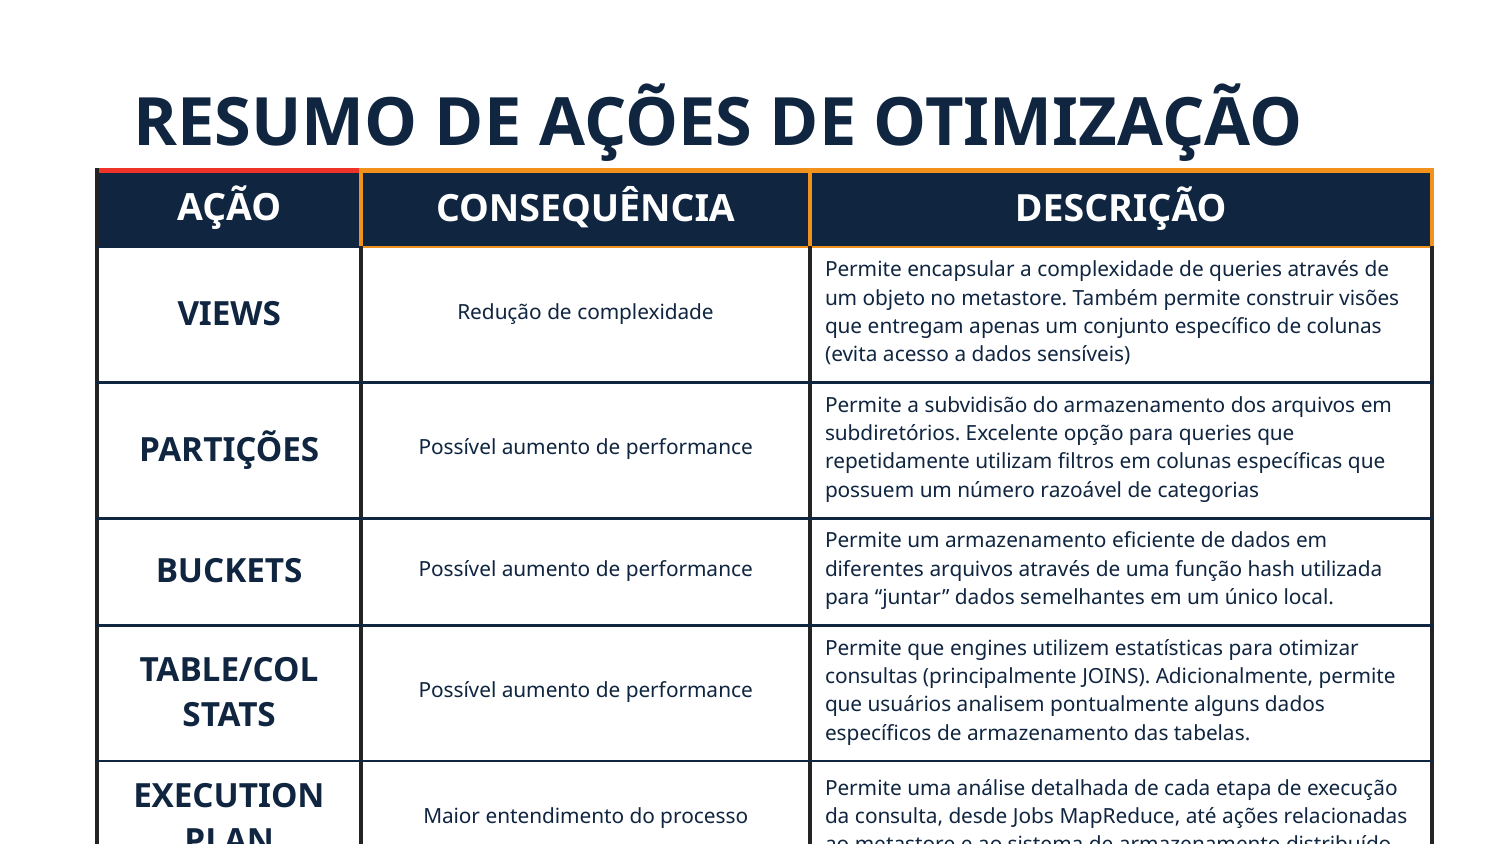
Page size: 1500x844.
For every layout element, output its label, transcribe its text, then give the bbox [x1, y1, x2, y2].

table_header DESCRIÇÃO [812, 173, 1430, 246]
table_cell Permite que engines utilizem estatísticas para otimizar consultas (principalmente JOINS). Adicionalmente, permite que usuários analisem pontualmente alguns dados específicos de armazenamento das tabelas. [812, 627, 1430, 760]
title RESUMO DE AÇÕES DE OTIMIZAÇÃO [118, 63, 1382, 161]
table_cell BUCKETS [99, 520, 359, 624]
table_cell Permite um armazenamento eficiente de dados em diferentes arquivos através de uma função hash utilizada para “juntar” dados semelhantes em um único local. [812, 520, 1430, 624]
table_cell Possível aumento de performance [363, 384, 808, 517]
table_cell Permite encapsular a complexidade de queries através de um objeto no metastore. Também permite construir visões que entregam apenas um conjunto específico de colunas (evita acesso a dados sensíveis) [812, 248, 1430, 381]
table_header AÇÃO [99, 173, 359, 246]
table_cell VIEWS [99, 248, 359, 381]
table_cell TABLE/COL STATS [99, 627, 359, 760]
table_cell Maior entendimento do processo [363, 762, 808, 844]
table_header CONSEQUÊNCIA [363, 173, 808, 246]
table_cell EXECUTION PLAN [99, 762, 359, 844]
table_cell Possível aumento de performance [363, 520, 808, 624]
table_cell Redução de complexidade [363, 248, 808, 381]
table_cell Possível aumento de performance [363, 627, 808, 760]
table_cell Permite a subvidisão do armazenamento dos arquivos em subdiretórios. Excelente opção para queries que repetidamente utilizam filtros em colunas específicas que possuem um número razoável de categorias [812, 384, 1430, 517]
table_cell PARTIÇÕES [99, 384, 359, 517]
table_cell Permite uma análise detalhada de cada etapa de execução da consulta, desde Jobs MapReduce, até ações relacionadas ao metastore e ao sistema de armazenamento distribuído. [812, 762, 1430, 844]
